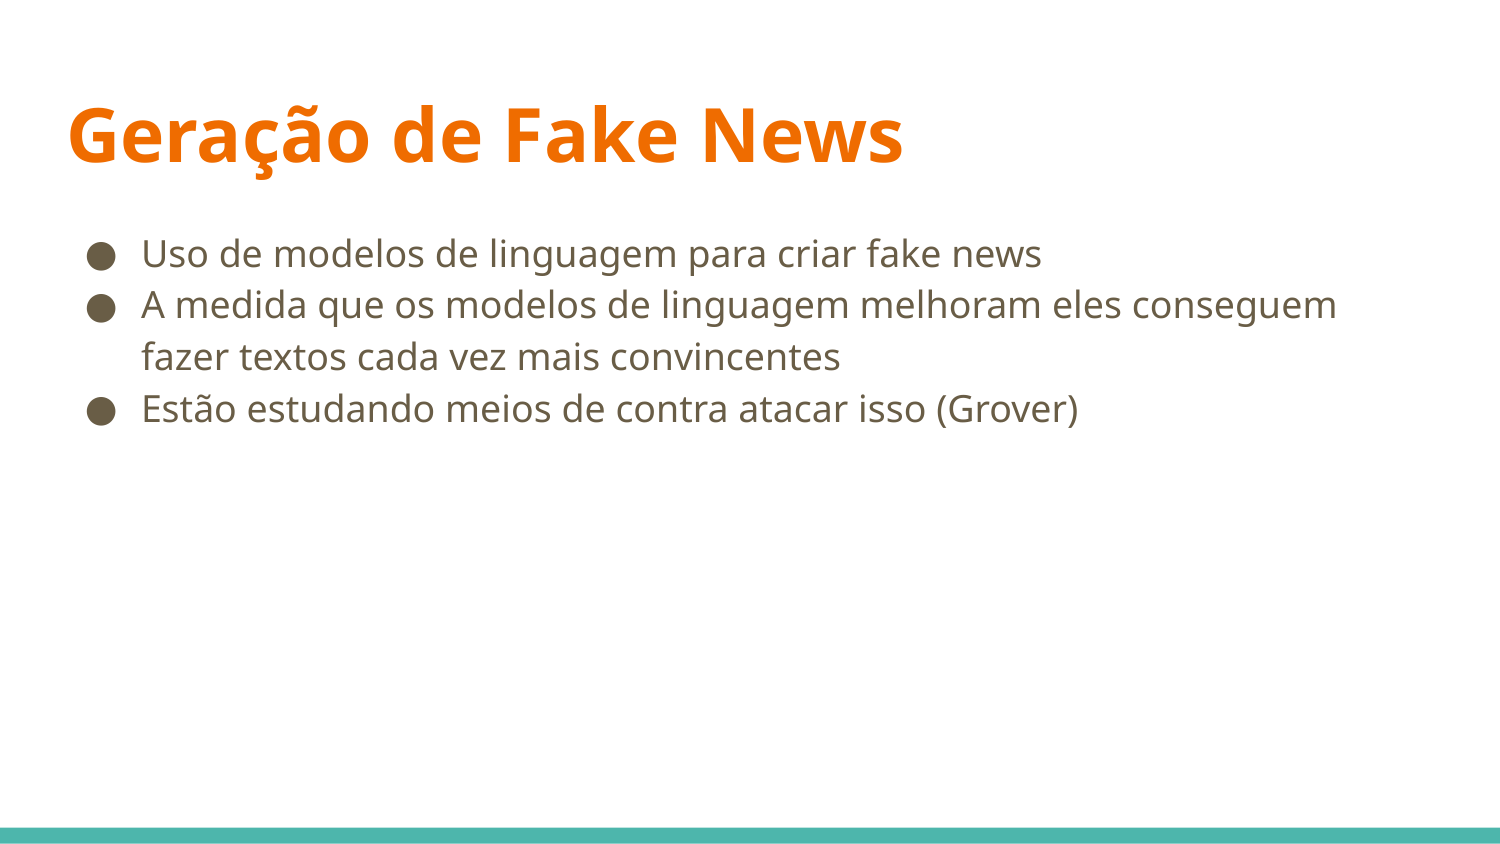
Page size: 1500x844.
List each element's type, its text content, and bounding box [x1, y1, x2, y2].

list Uso de modelos de linguagem para criar fake news A medida que os modelos de linguagem melhoram eles conseguem fazer textos cada vez mais convincentes Estão estudando meios de contra atacar isso (Grover) [51, 207, 1449, 750]
title Geração de Fake News [51, 72, 1449, 189]
